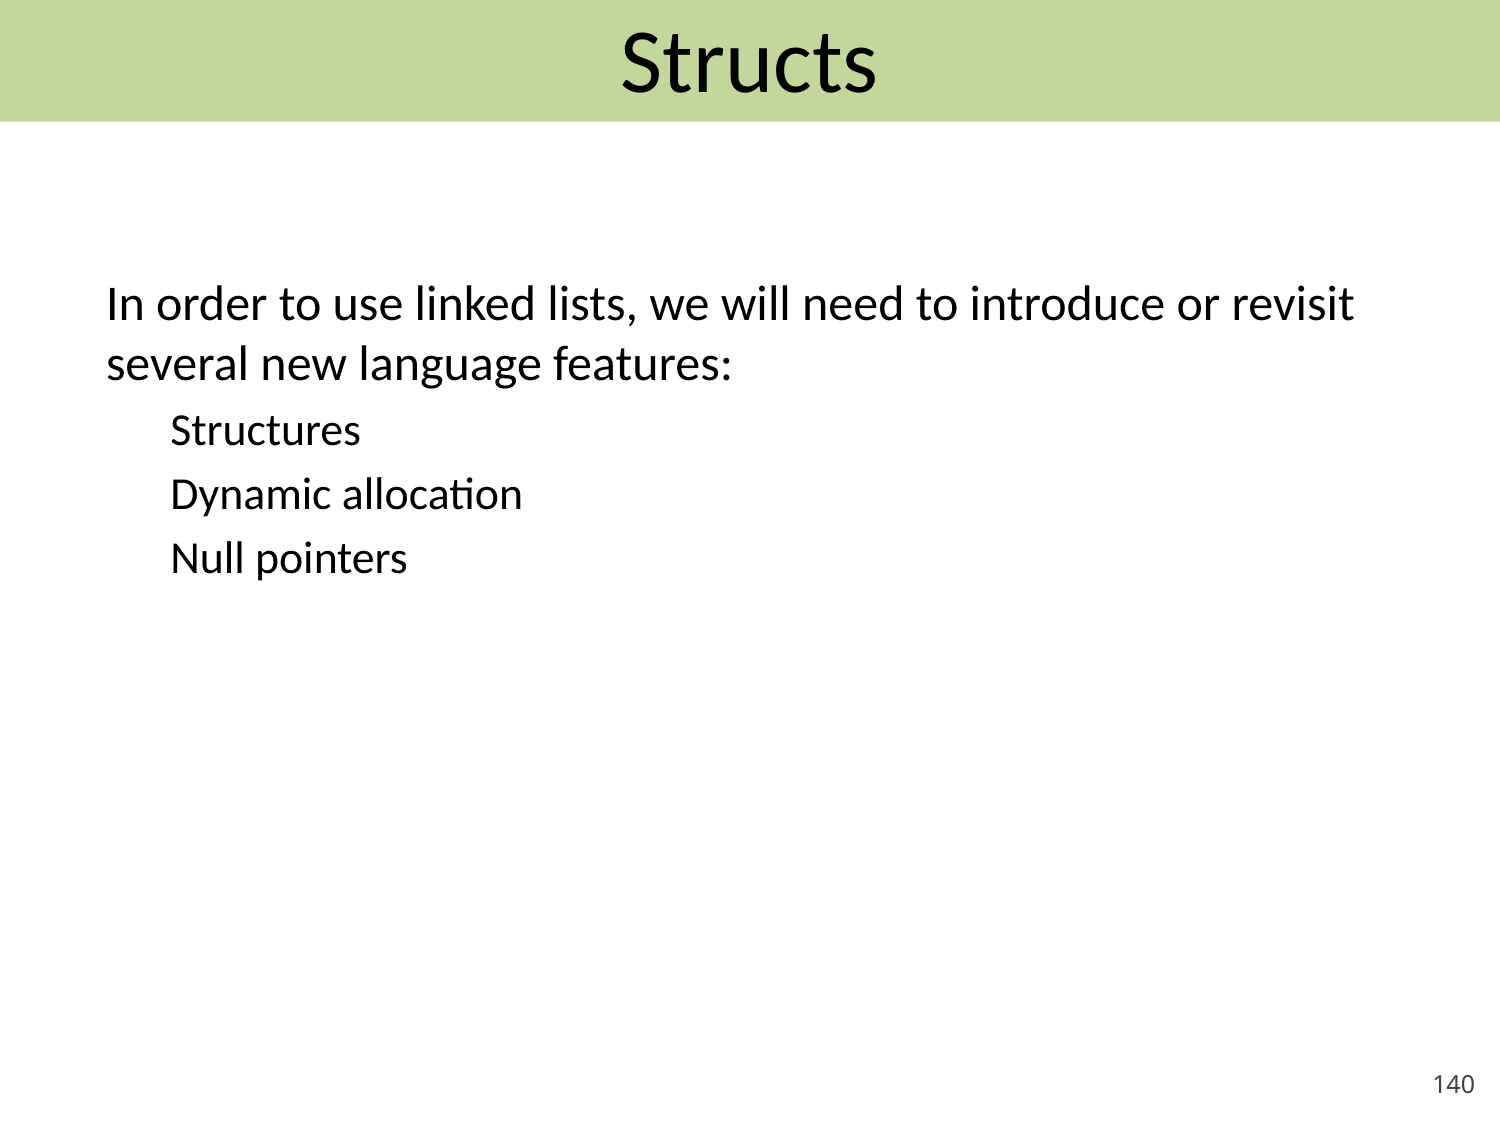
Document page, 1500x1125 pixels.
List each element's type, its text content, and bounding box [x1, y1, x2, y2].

list In order to use linked lists, we will need to introduce or revisit several new language features: Structures Dynamic allocation Null pointers [75, 263, 1425, 1006]
text_box Structs [74, 0, 1425, 113]
